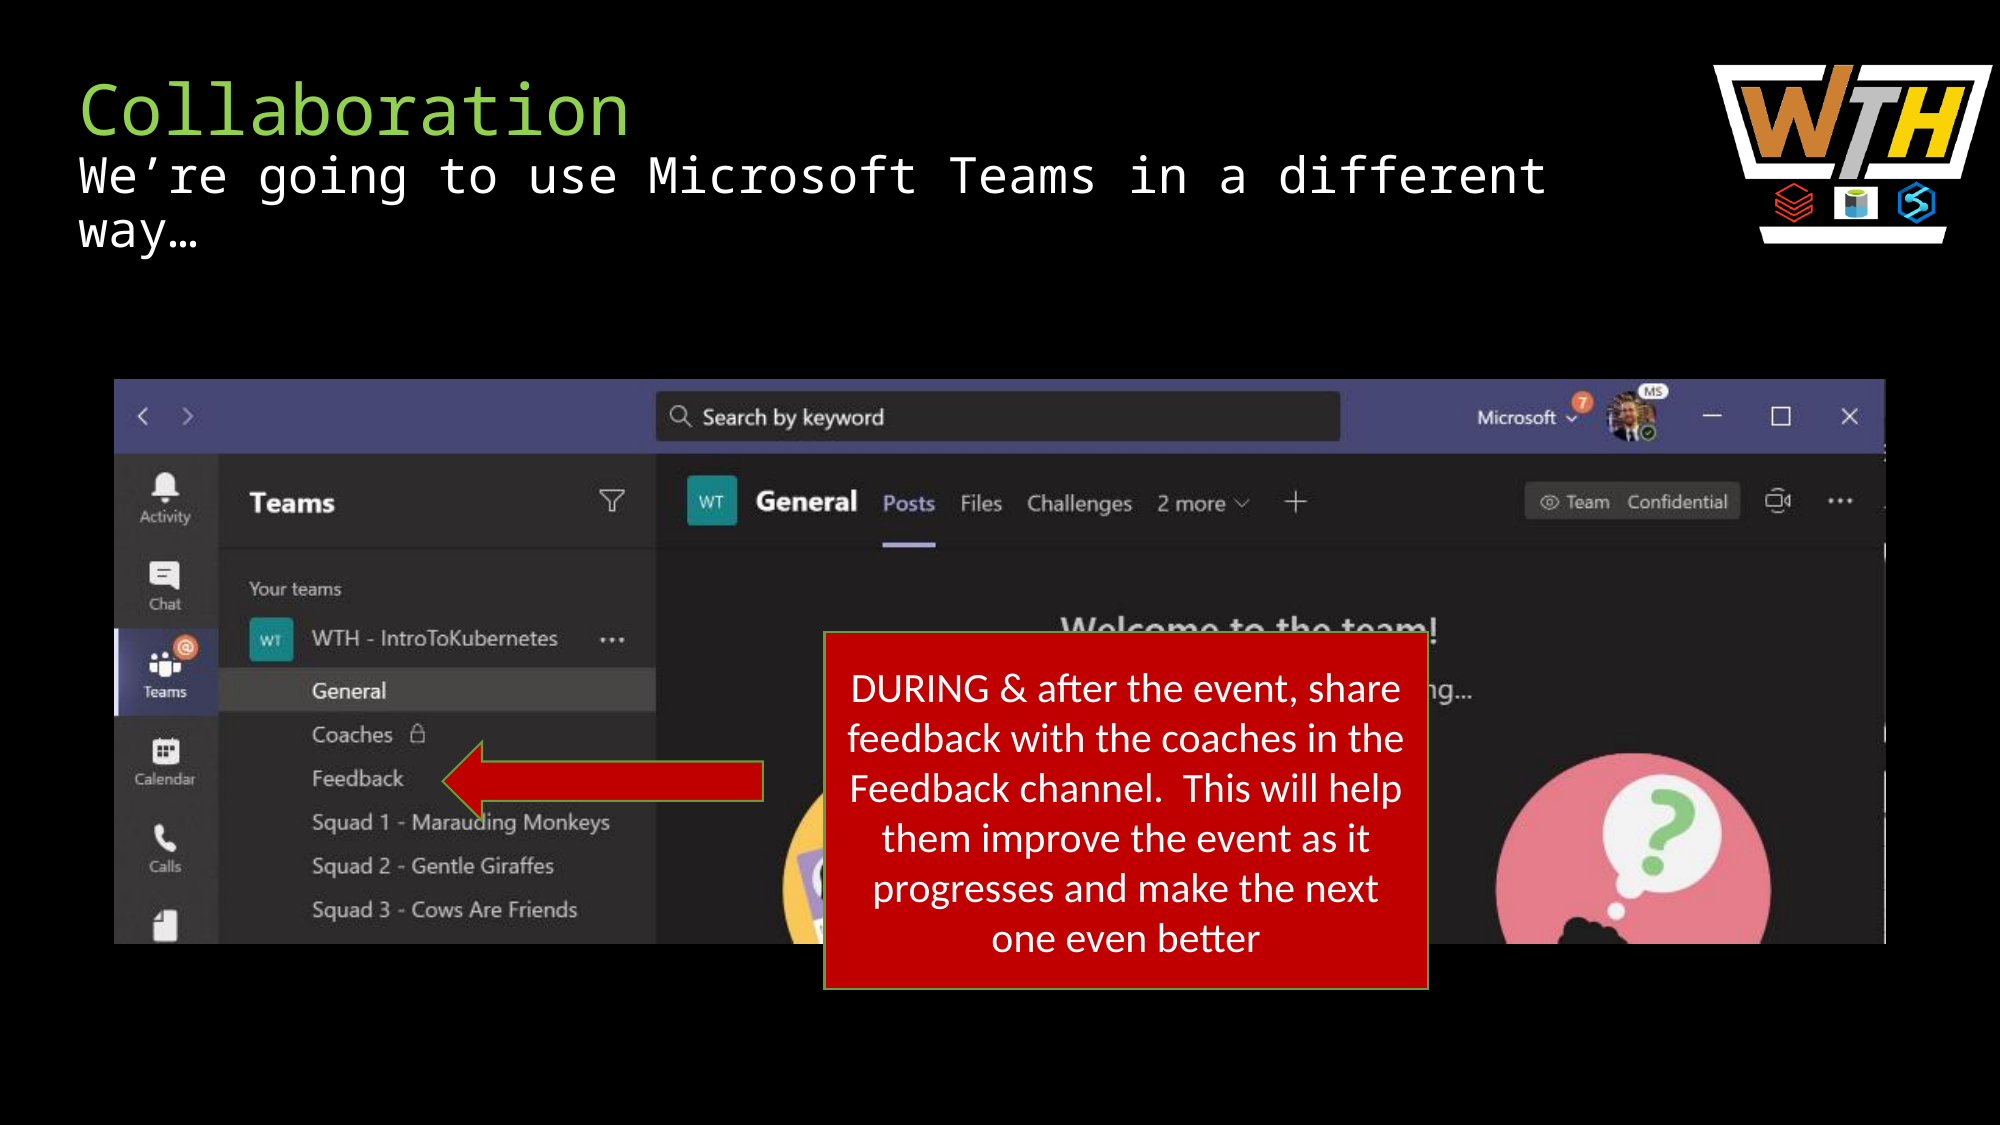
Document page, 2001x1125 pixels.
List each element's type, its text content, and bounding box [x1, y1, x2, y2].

text_box Collaboration We’re going to use Microsoft Teams in a different way… [78, 74, 1642, 259]
picture [1699, 0, 2000, 300]
text_box DURING & after the event, share feedback with the coaches in the Feedback channel. This will help them improve the event as it progresses and make the next one even better [823, 944, 1429, 990]
picture [113, 379, 1886, 944]
